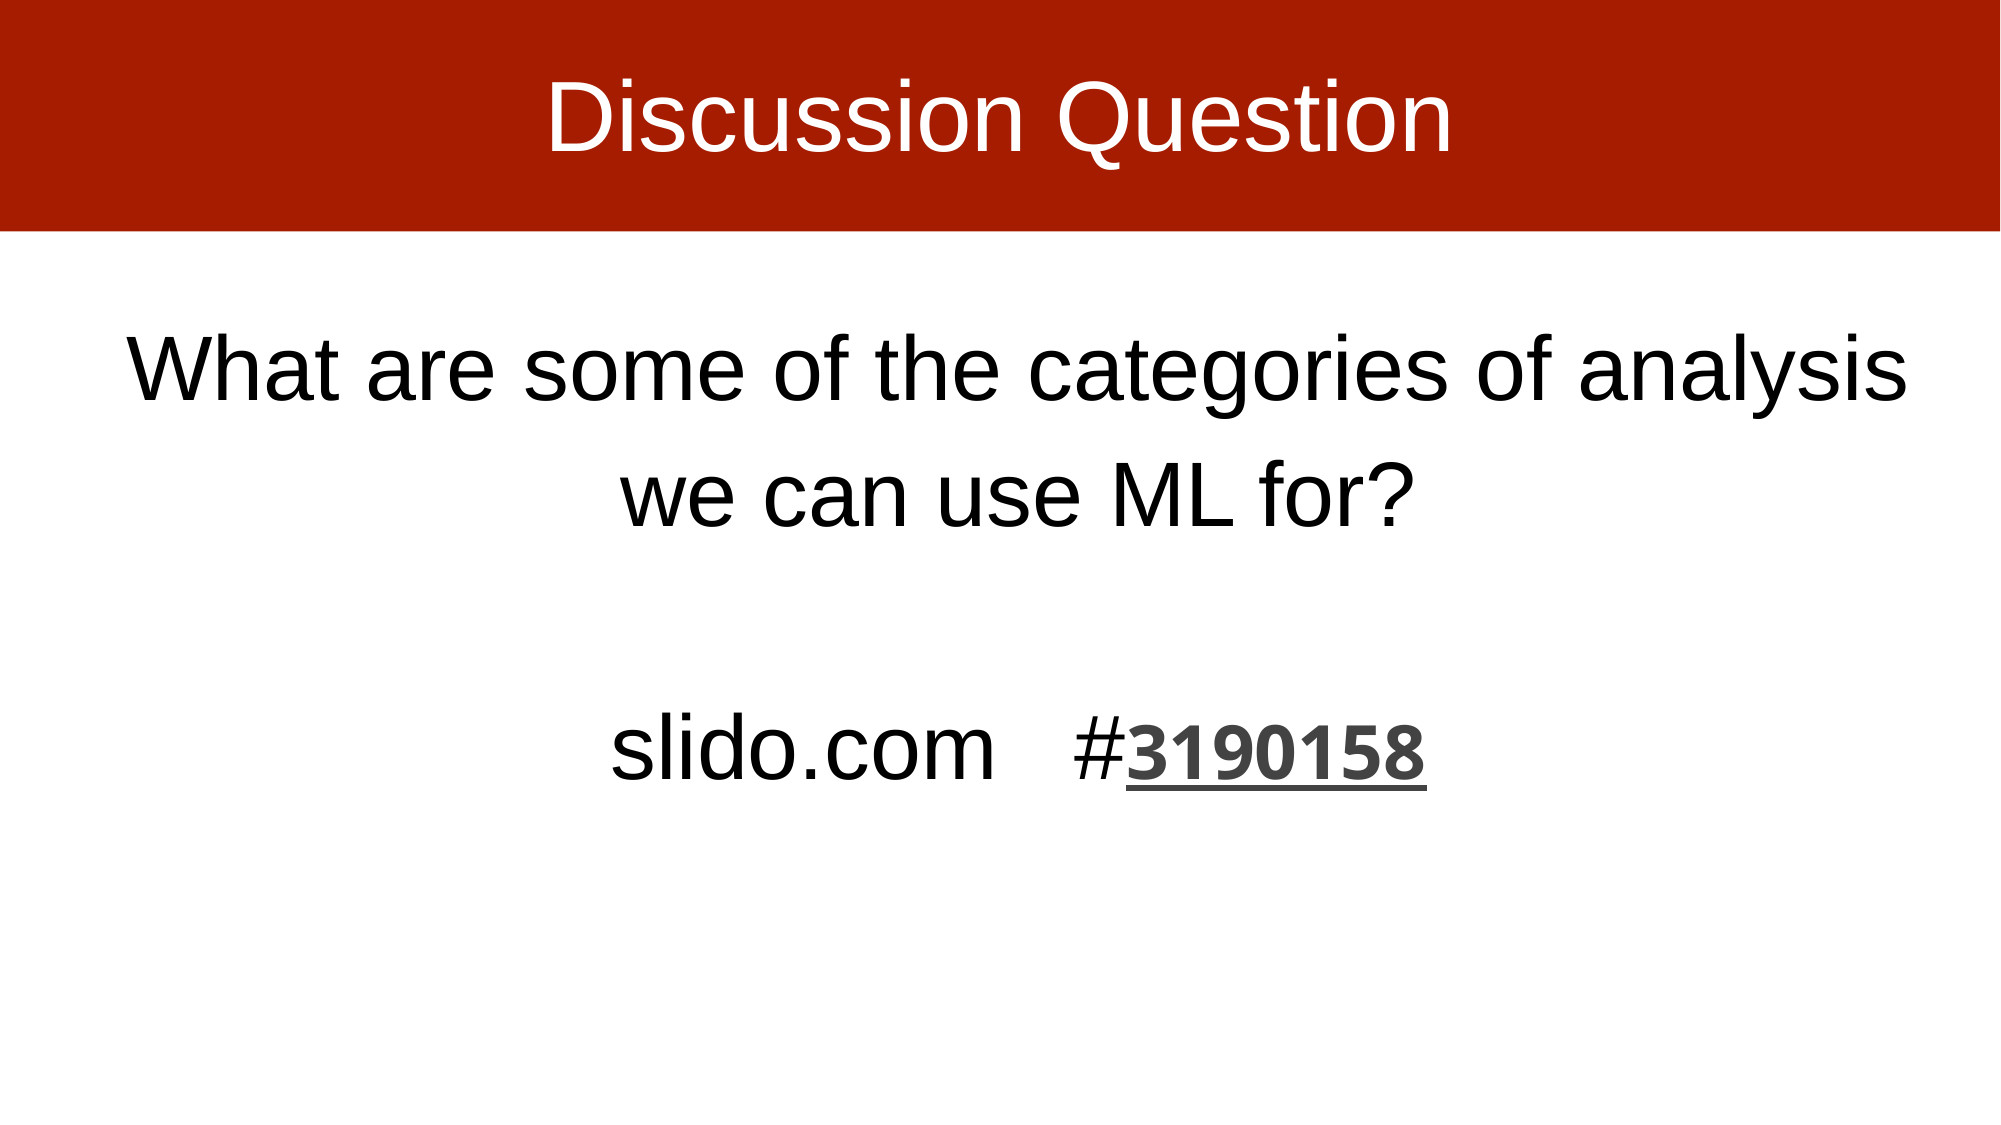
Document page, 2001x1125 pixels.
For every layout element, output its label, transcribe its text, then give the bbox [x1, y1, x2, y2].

list What are some of the categories of analysis we can use ML for? slido.com #3190158 [68, 277, 1932, 1025]
title Discussion Question [68, 0, 1932, 223]
